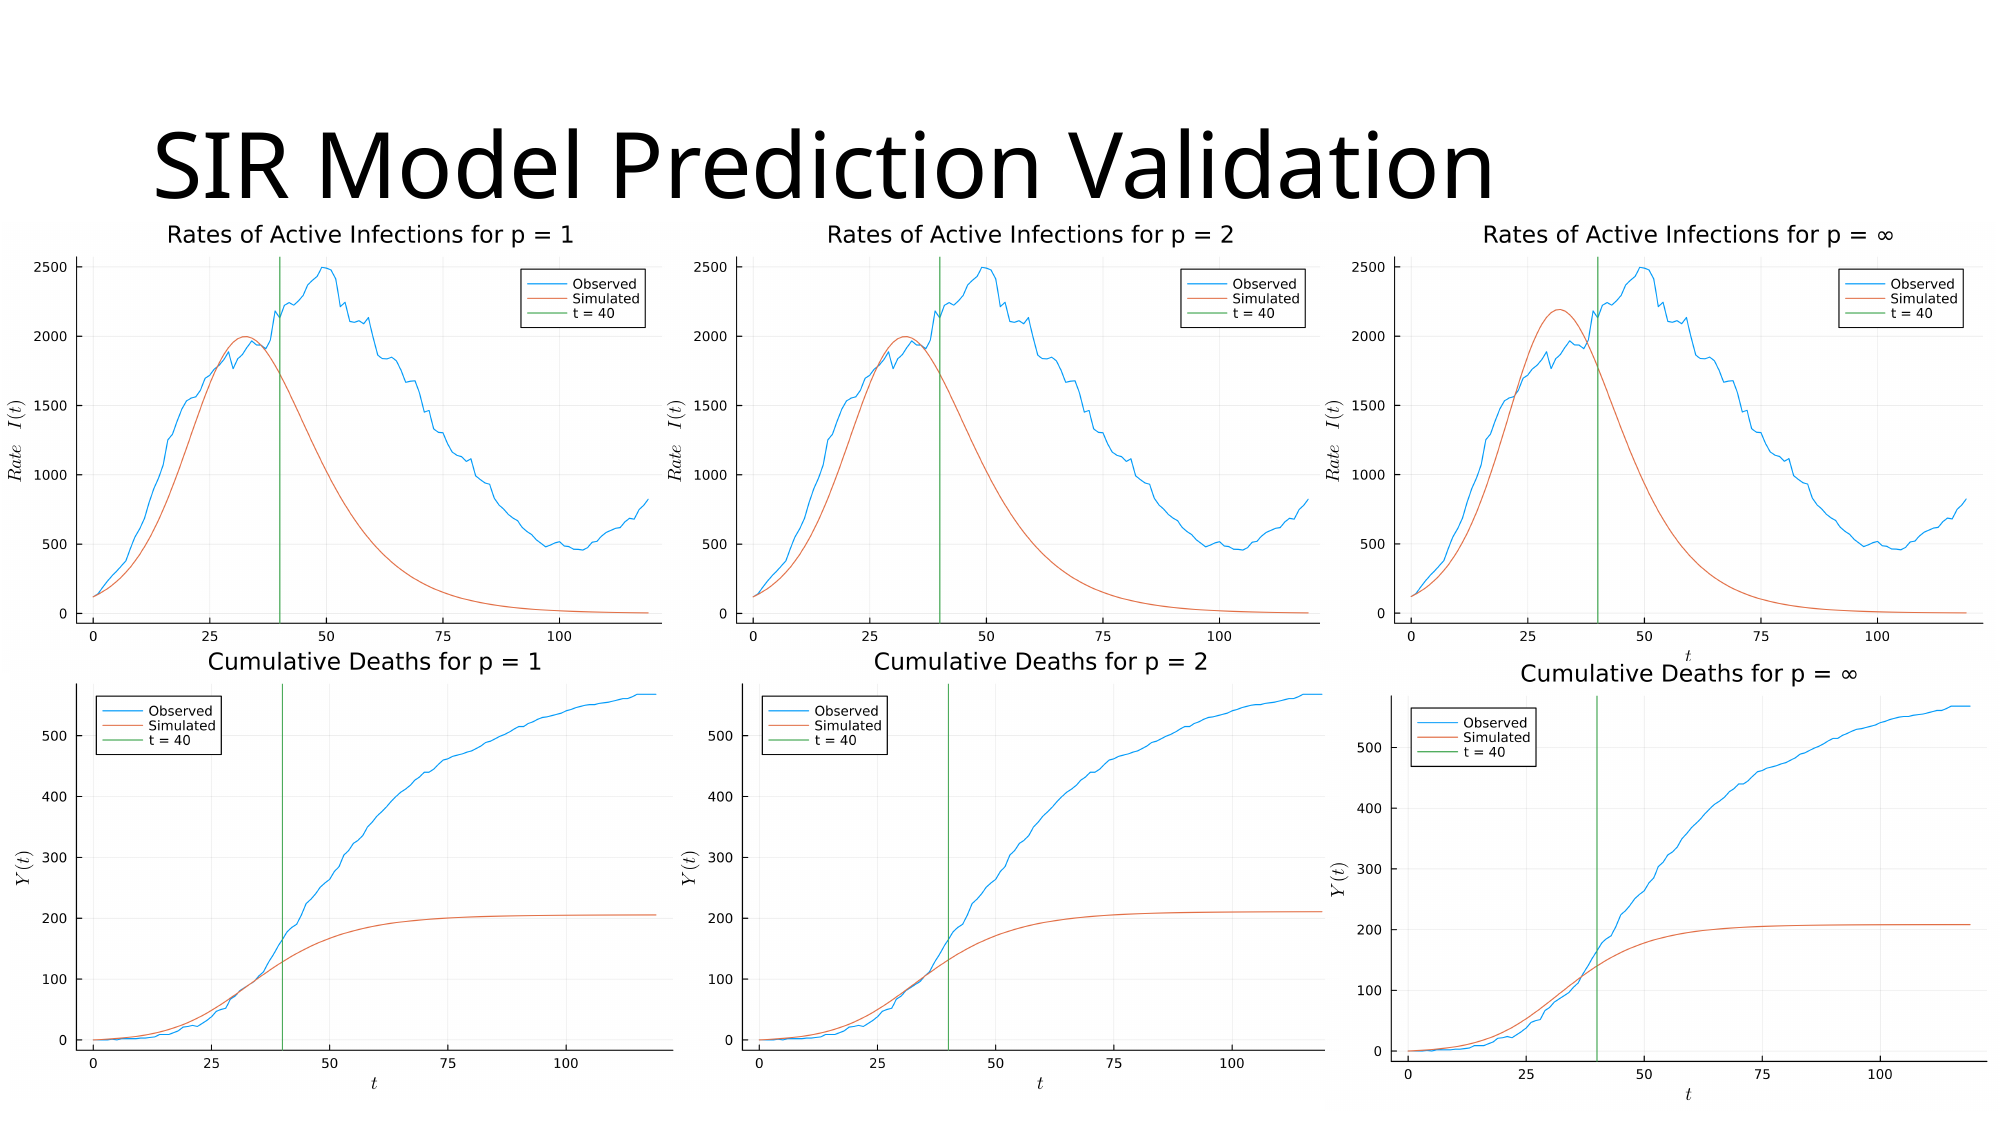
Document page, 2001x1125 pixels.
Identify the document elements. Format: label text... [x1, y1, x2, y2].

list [2, 222, 662, 673]
picture [10, 222, 2000, 1111]
title SIR Model Prediction Validation [137, 59, 1863, 222]
